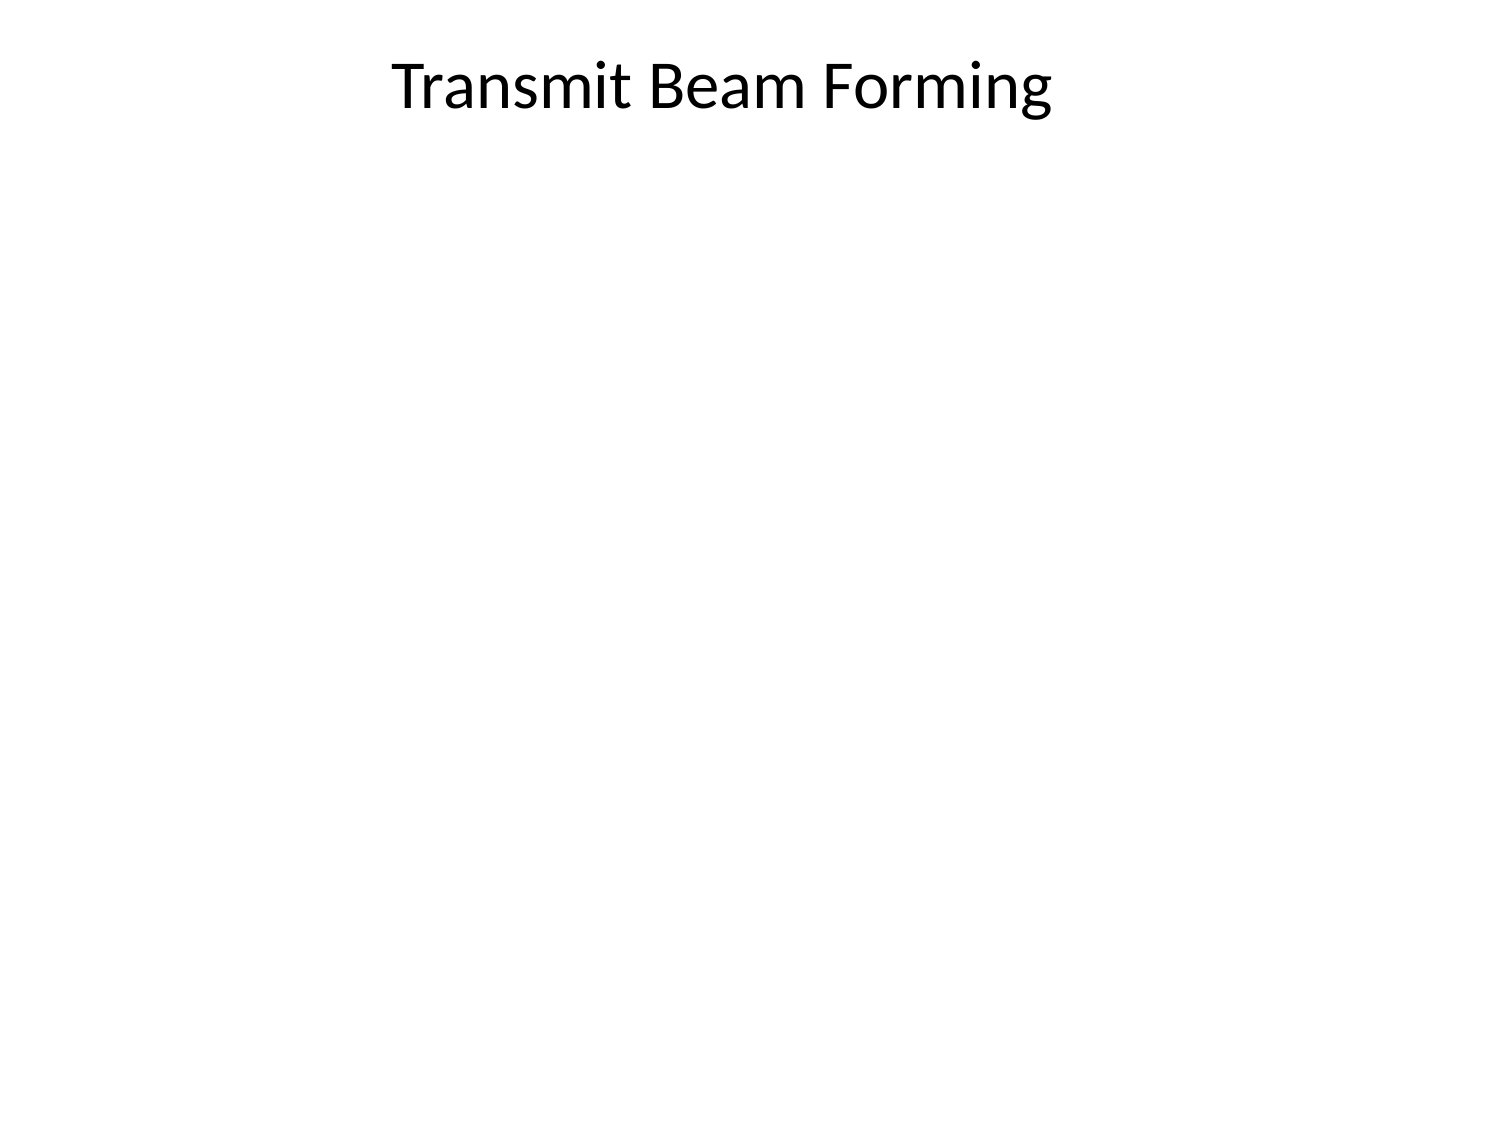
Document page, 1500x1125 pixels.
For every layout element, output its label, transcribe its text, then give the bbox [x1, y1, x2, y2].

title Transmit Beam Forming [237, 24, 1208, 138]
